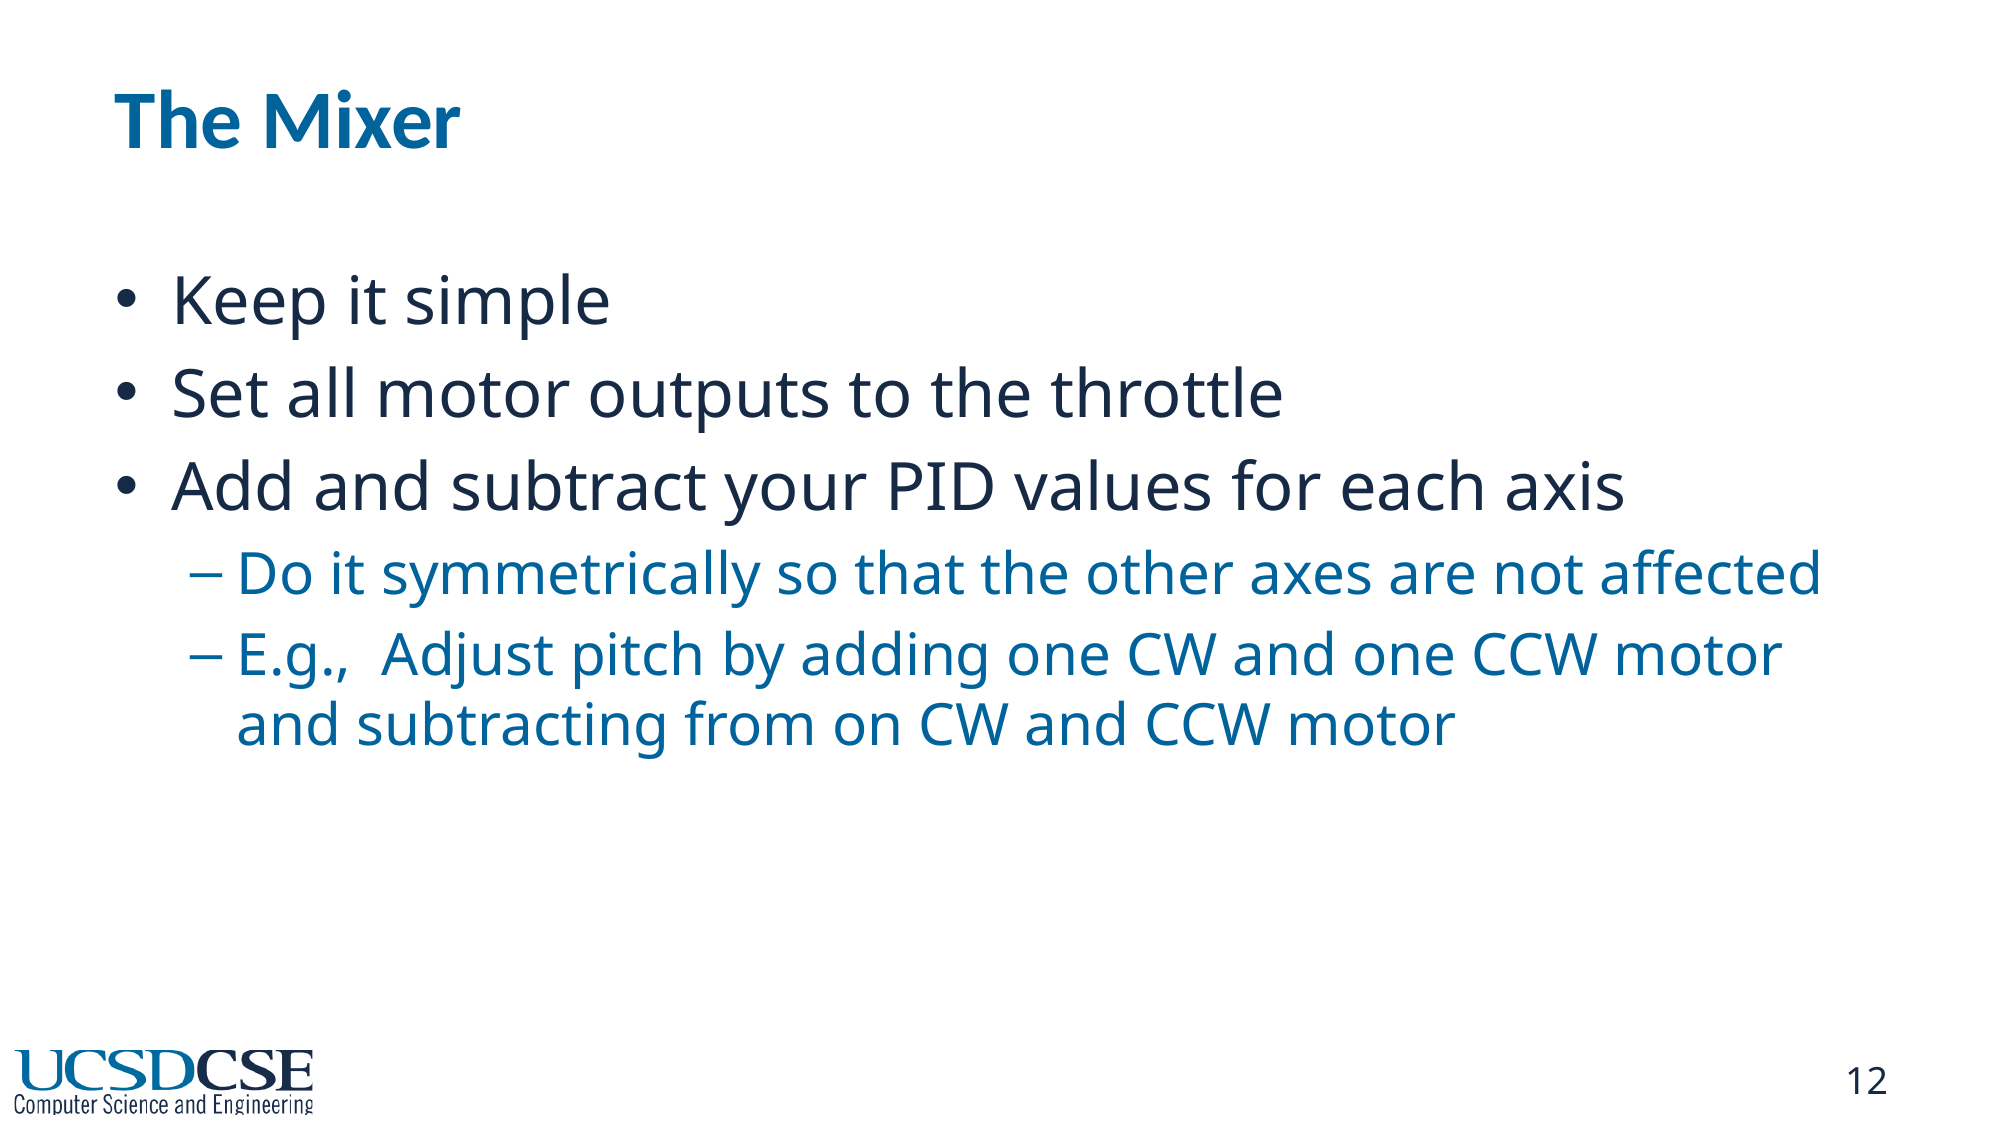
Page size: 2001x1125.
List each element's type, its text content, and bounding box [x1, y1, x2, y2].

list Keep it simple Set all motor outputs to the throttle Add and subtract your PID values for each axis Do it symmetrically so that the other axes are not affected E.g., Adjust pitch by adding one CW and one CCW motor and subtracting from on CW and CCW motor [99, 249, 1900, 1005]
title The Mixer [99, 9, 1900, 222]
